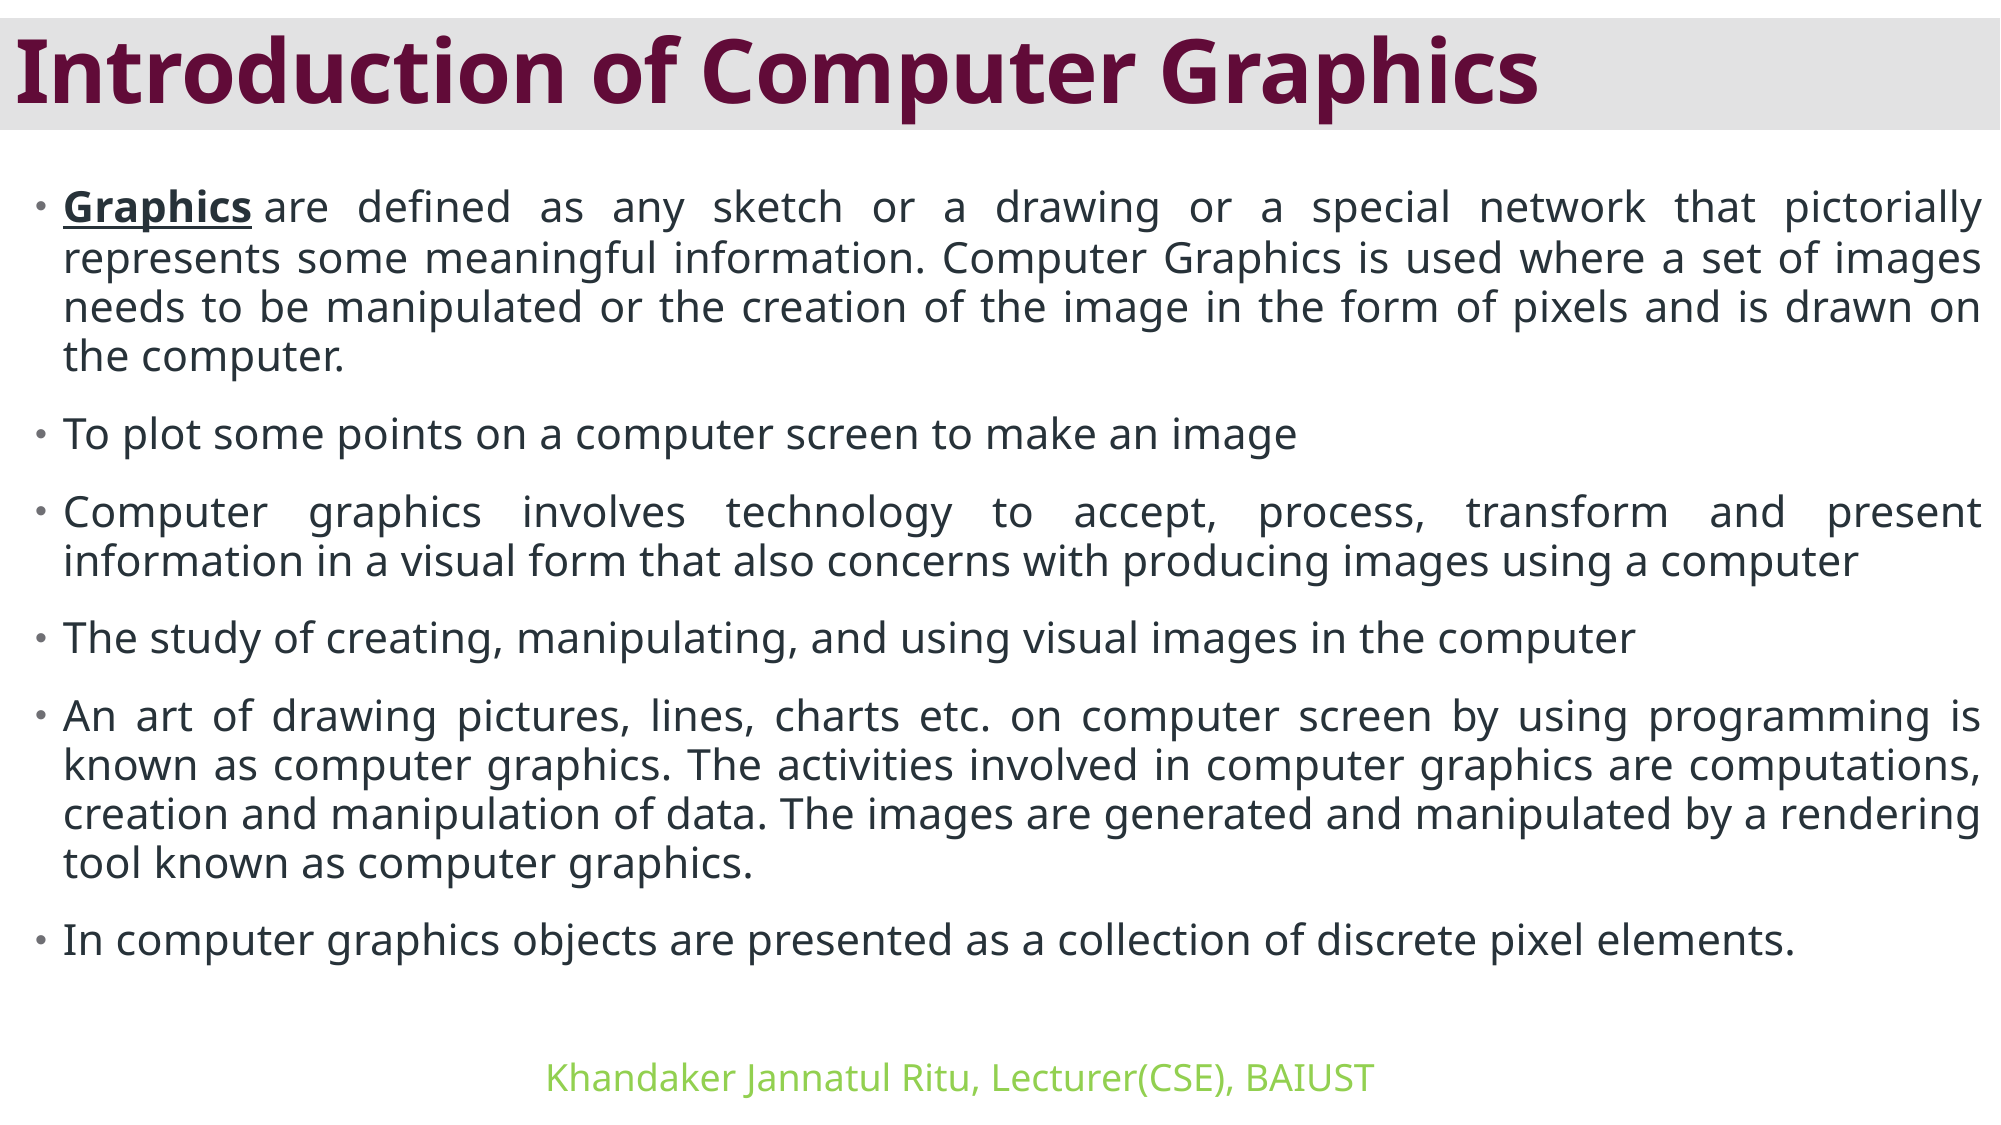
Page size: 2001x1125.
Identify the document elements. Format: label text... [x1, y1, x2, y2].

list Graphics are defined as any sketch or a drawing or a special network that pictorially represents some meaningful information. Computer Graphics is used where a set of images needs to be manipulated or the creation of the image in the form of pixels and is drawn on the computer. To plot some points on a computer screen to make an image Computer graphics involves technology to accept, process, transform and present information in a visual form that also concerns with producing images using a computer The study of creating, manipulating, and using visual images in the computer An art of drawing pictures, lines, charts etc. on computer screen by using programming is known as computer graphics. The activities involved in computer graphics are computations, creation and manipulation of data. The images are generated and manipulated by a rendering tool known as computer graphics. In computer graphics objects are presented as a collection of discrete pixel elements. [20, 171, 2000, 982]
text_box Khandaker Jannatul Ritu, Lecturer(CSE), BAIUST [530, 1046, 1642, 1106]
title Introduction of Computer Graphics [0, 18, 2000, 130]
